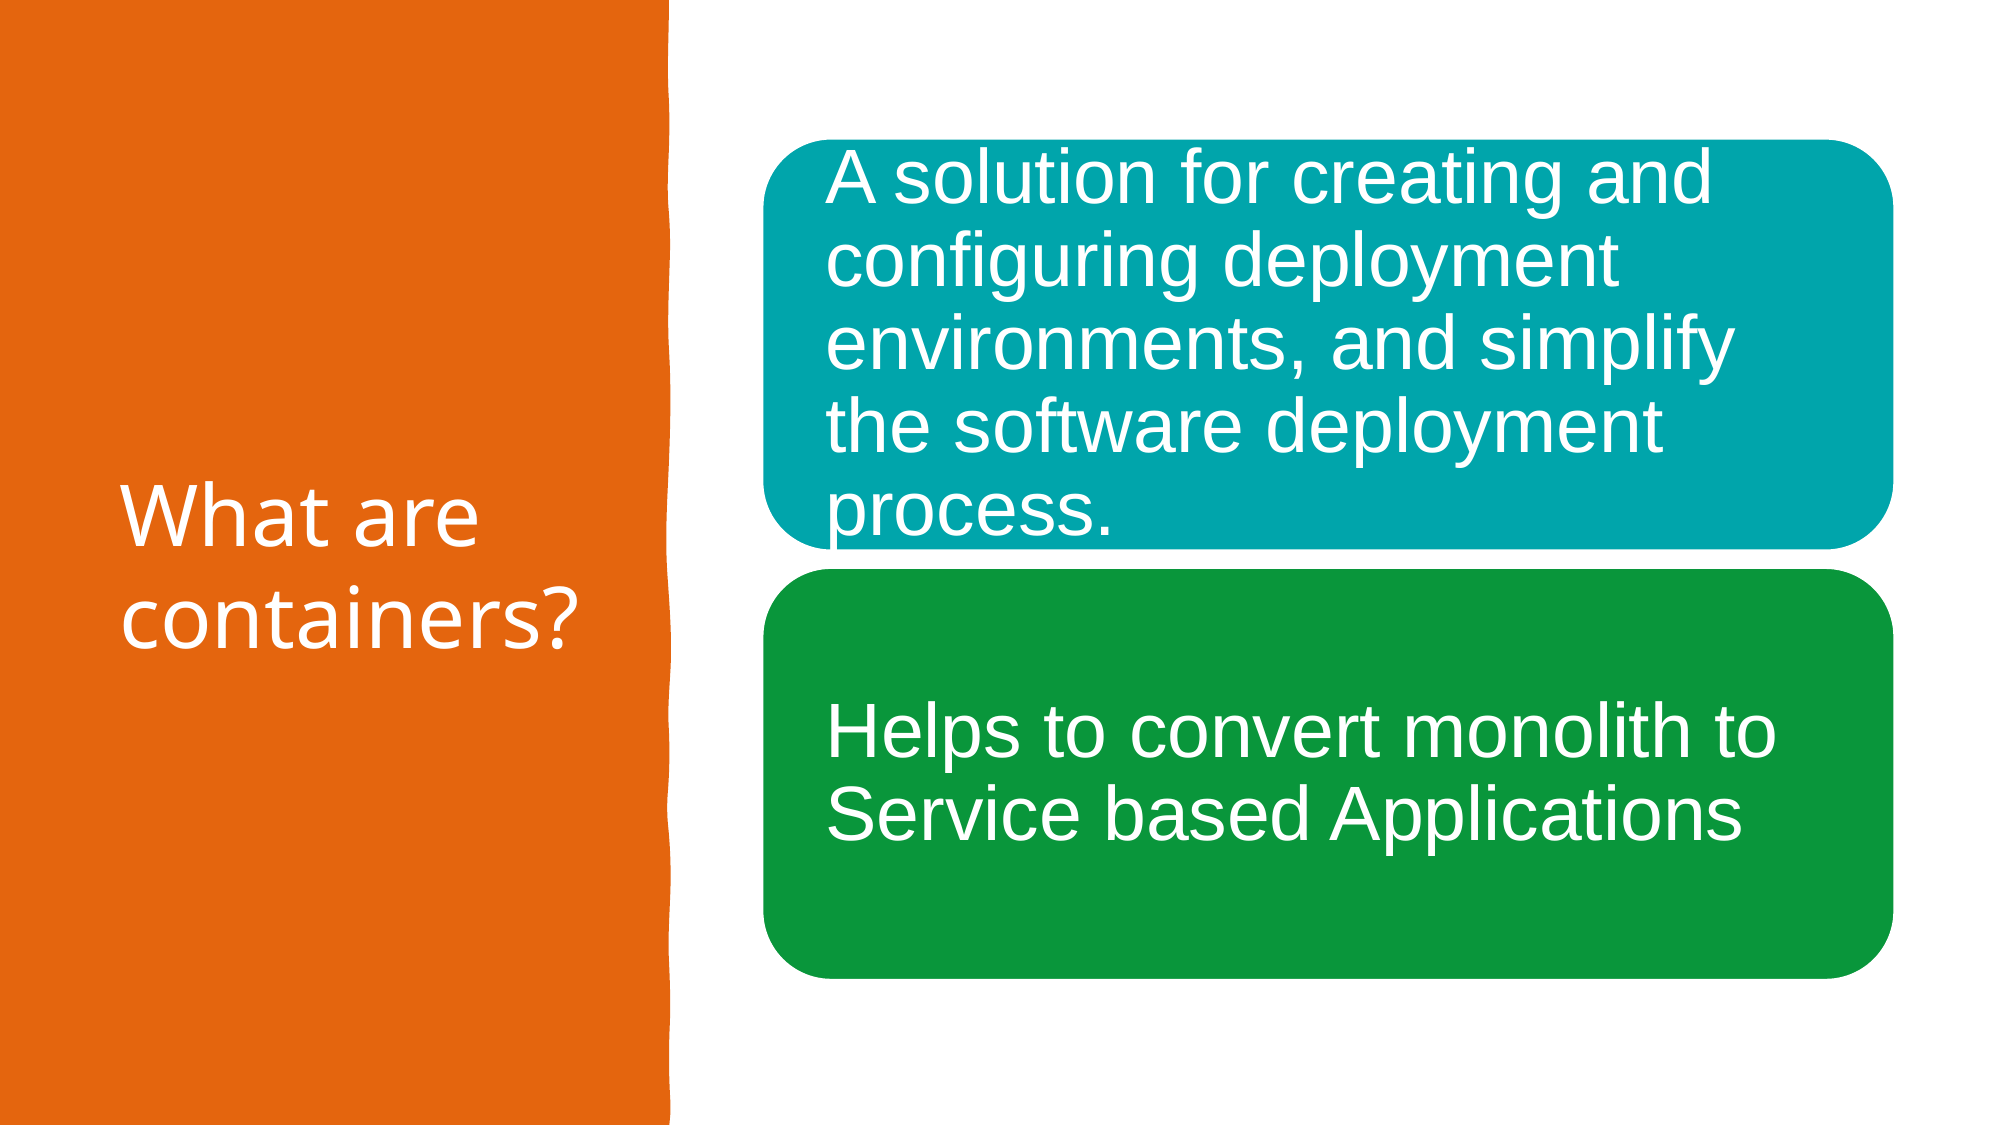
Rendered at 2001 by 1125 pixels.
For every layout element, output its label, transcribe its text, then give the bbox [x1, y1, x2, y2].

title What are containers? [104, 105, 614, 1021]
text_box [0, 0, 673, 1125]
text_box [668, 0, 2000, 1125]
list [762, 105, 1895, 1014]
